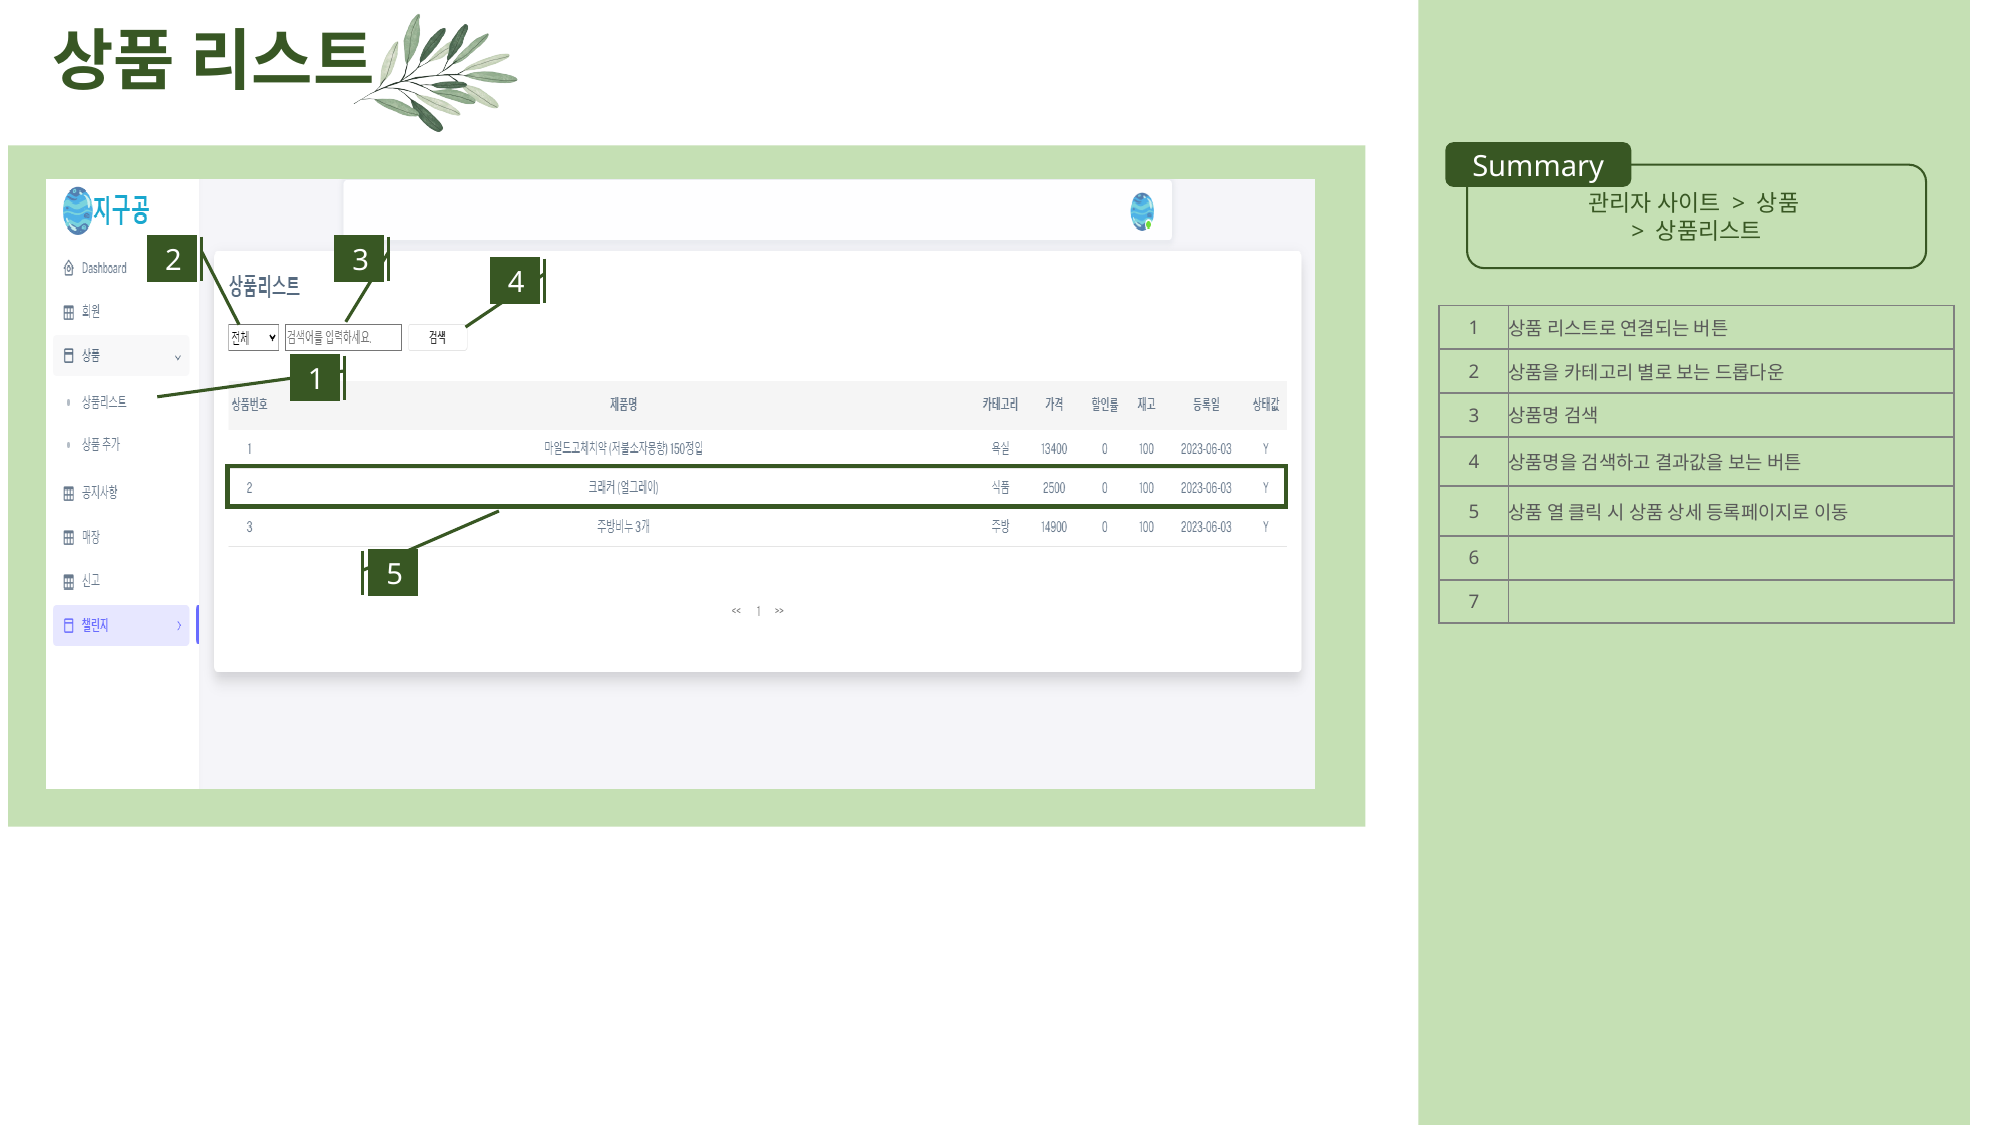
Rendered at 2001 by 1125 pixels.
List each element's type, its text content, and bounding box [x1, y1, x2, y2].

table_cell 6 [1440, 537, 1508, 579]
table_cell 3 [1440, 394, 1508, 436]
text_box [148, 233, 240, 325]
table_cell 2 [1440, 350, 1508, 392]
text_box [1418, 0, 1970, 1125]
picture [45, 0, 1316, 789]
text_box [156, 352, 345, 404]
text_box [1466, 164, 1927, 269]
table_header 1 [1440, 306, 1508, 348]
table_header 상품 리스트로 연결되는 버튼 [1509, 306, 1953, 348]
table_cell 상품명 검색 [1509, 394, 1953, 436]
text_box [465, 255, 545, 328]
table_cell 상품을 카테고리 별로 보는 드롭다운 [1509, 350, 1953, 392]
table_cell 7 [1440, 581, 1508, 622]
table_cell 상품명을 검색하고 결과값을 보는 버튼 [1509, 438, 1953, 485]
table_cell [1509, 537, 1953, 579]
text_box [1446, 139, 1631, 190]
table_cell [1509, 581, 1953, 622]
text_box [335, 233, 389, 322]
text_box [361, 510, 500, 599]
table_cell 상품 열 클릭 시 상품 상세 등록페이지로 이동 [1509, 487, 1953, 535]
table_cell 5 [1440, 487, 1508, 535]
text_box 상품 리스트 [44, 10, 359, 106]
table_cell 4 [1440, 438, 1508, 485]
text_box [8, 145, 1366, 827]
